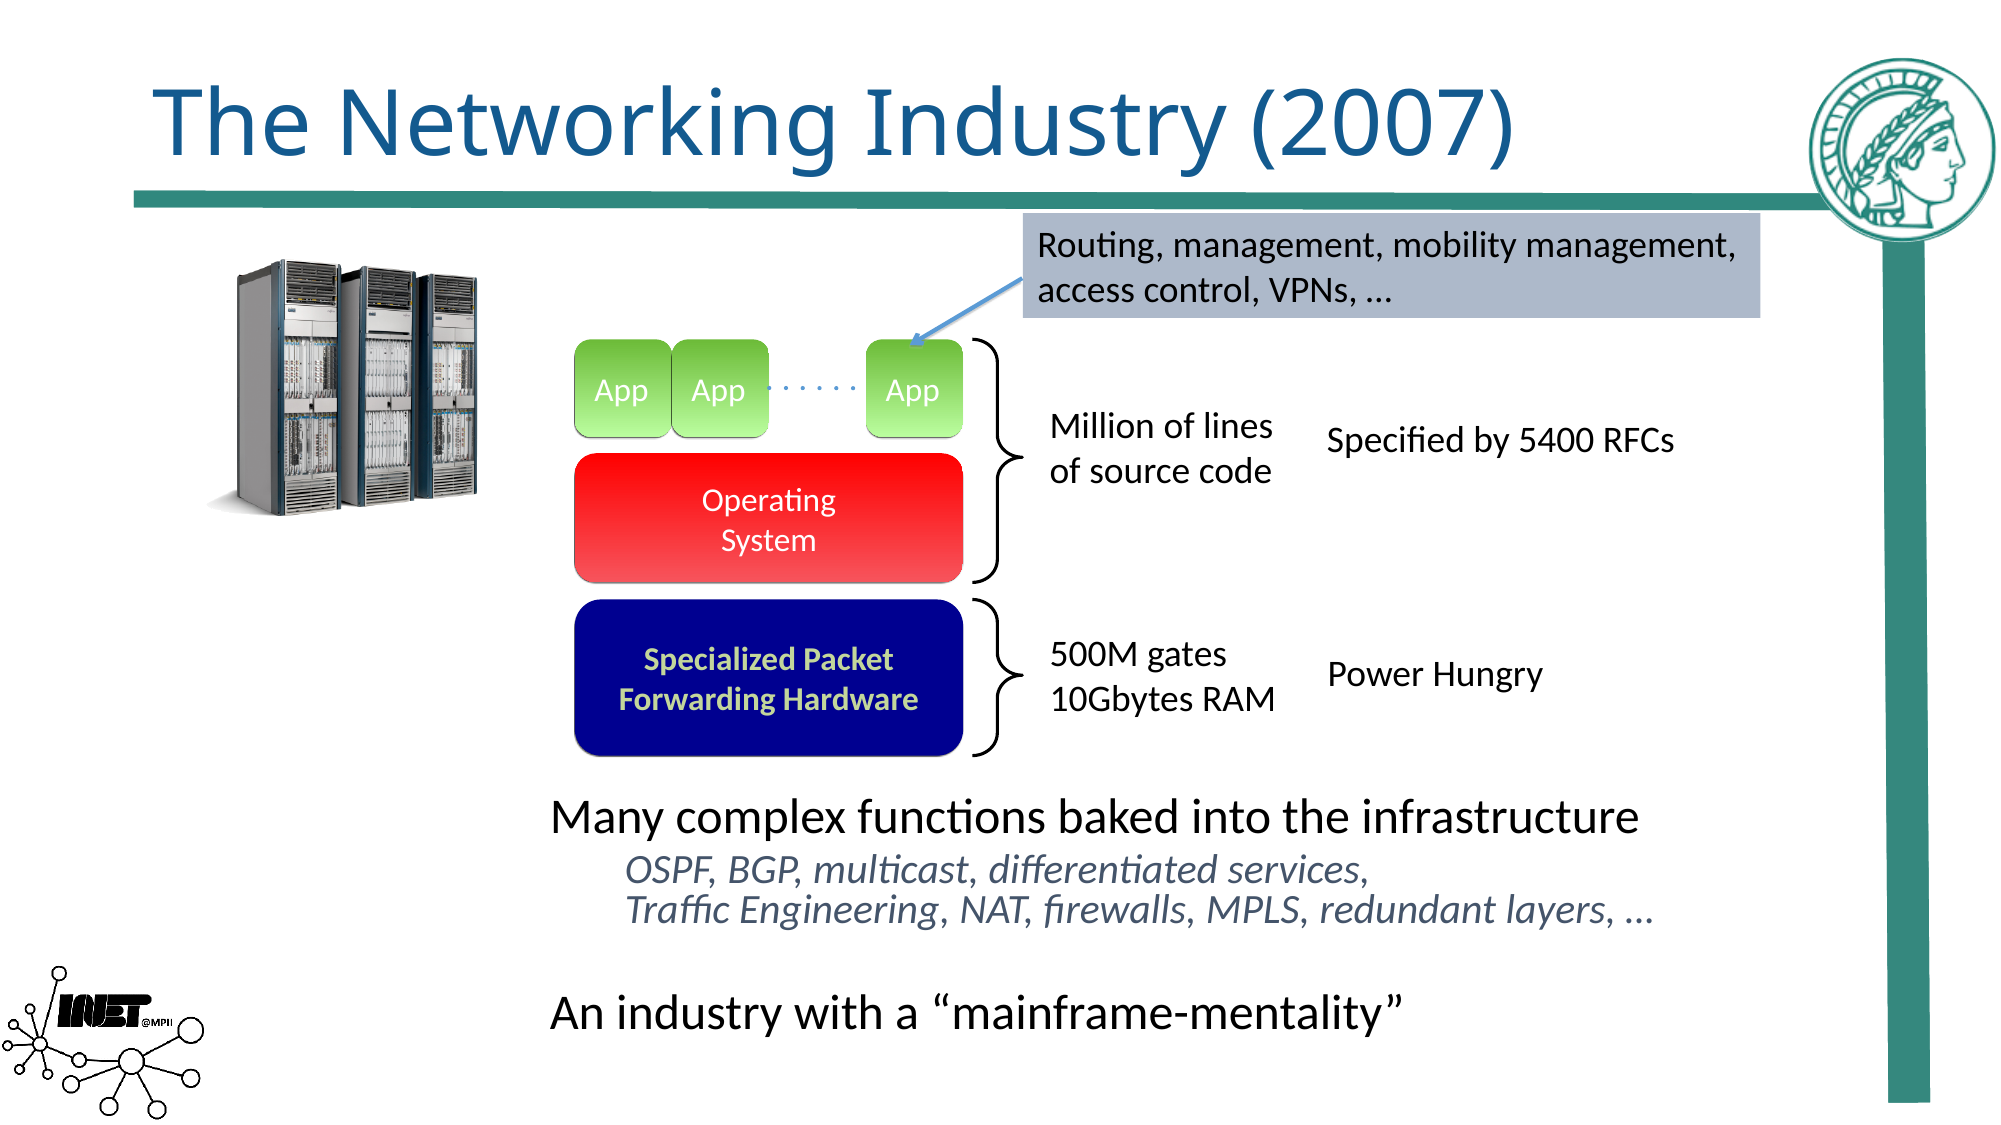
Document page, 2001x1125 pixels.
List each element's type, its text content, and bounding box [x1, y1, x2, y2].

text_box Operating System [574, 453, 964, 583]
picture [1, 964, 204, 1120]
text_box Power Hungry [1312, 641, 1558, 701]
text_box Specified by 5400 RFCs [1312, 407, 1676, 468]
text_box Specialized Packet Forwarding Hardware [574, 599, 964, 756]
picture [172, 238, 544, 535]
text_box App [671, 339, 770, 437]
text_box [972, 339, 1023, 583]
text_box App [574, 339, 672, 437]
title The Networking Industry (2007) [137, 59, 1863, 191]
text_box [909, 278, 1023, 346]
picture [1817, 57, 1997, 243]
text_box 500M gates 10Gbytes RAM [1034, 621, 1320, 727]
text_box Many complex functions baked into the infrastructure OSPF, BGP, multicast, differentiated services, Traffic Engineering, NAT, firewalls, MPLS, redundant layers, … An industry with a “mainframe-mentality” [534, 788, 1671, 1125]
text_box Routing, management, mobility management, access control, VPNs, … [1022, 213, 1761, 318]
text_box [972, 599, 1023, 756]
text_box Million of lines of source code [1034, 393, 1312, 499]
text_box App [866, 339, 964, 437]
